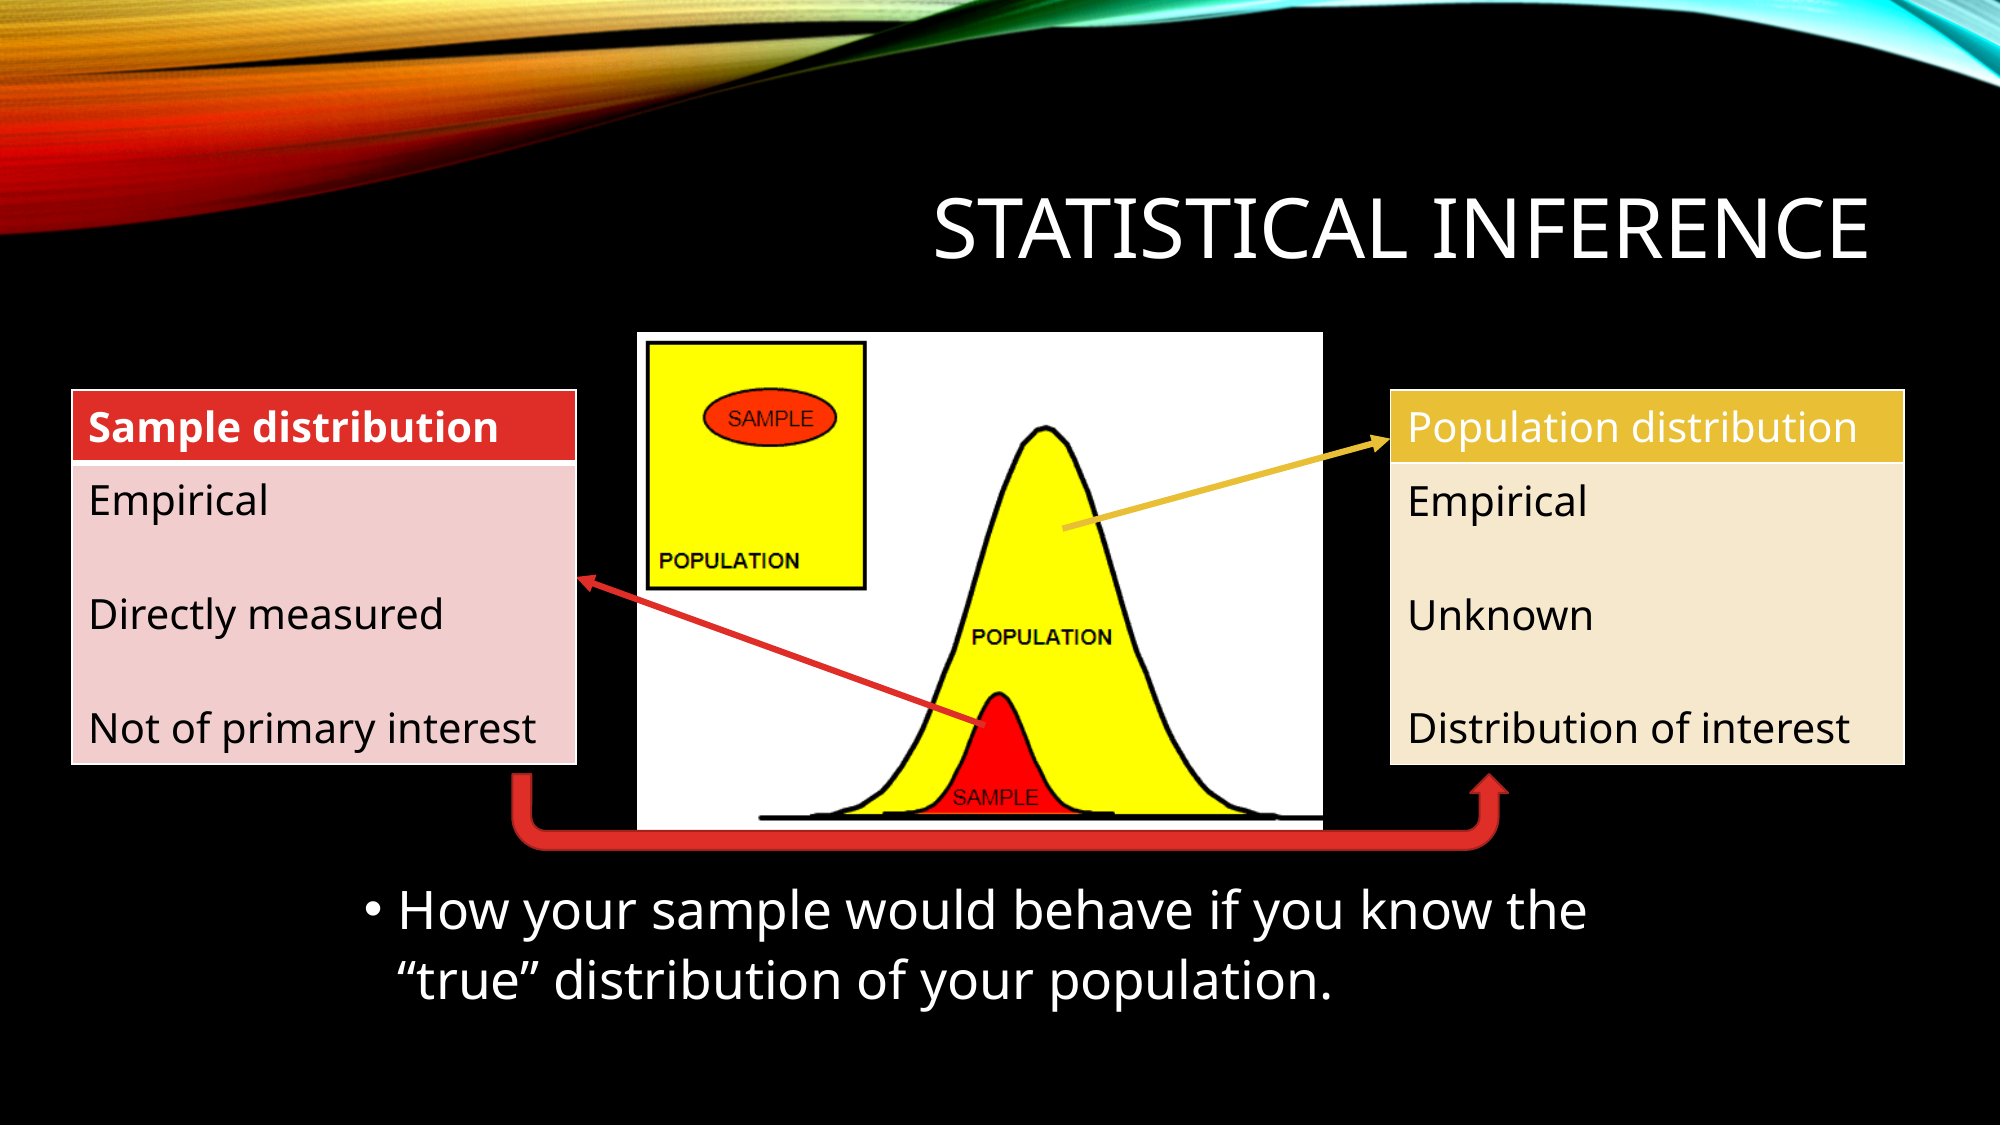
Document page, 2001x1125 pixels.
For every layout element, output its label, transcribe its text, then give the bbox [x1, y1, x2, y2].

list How your sample would behave if you know the “true” distribution of your population. [348, 862, 1697, 1018]
table_cell Empirical Directly measured Not of primary interest [73, 466, 575, 763]
title Statistical inference [474, 125, 1888, 338]
text_box [117, 231, 1856, 425]
table_cell Empirical Unknown Distribution of interest [1391, 464, 1903, 764]
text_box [1062, 438, 1391, 529]
picture [637, 332, 1324, 831]
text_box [575, 563, 986, 726]
table_header Sample distribution [73, 391, 575, 460]
text_box [511, 773, 1510, 851]
picture [0, 0, 2000, 237]
table_header Population distribution [1391, 391, 1903, 462]
